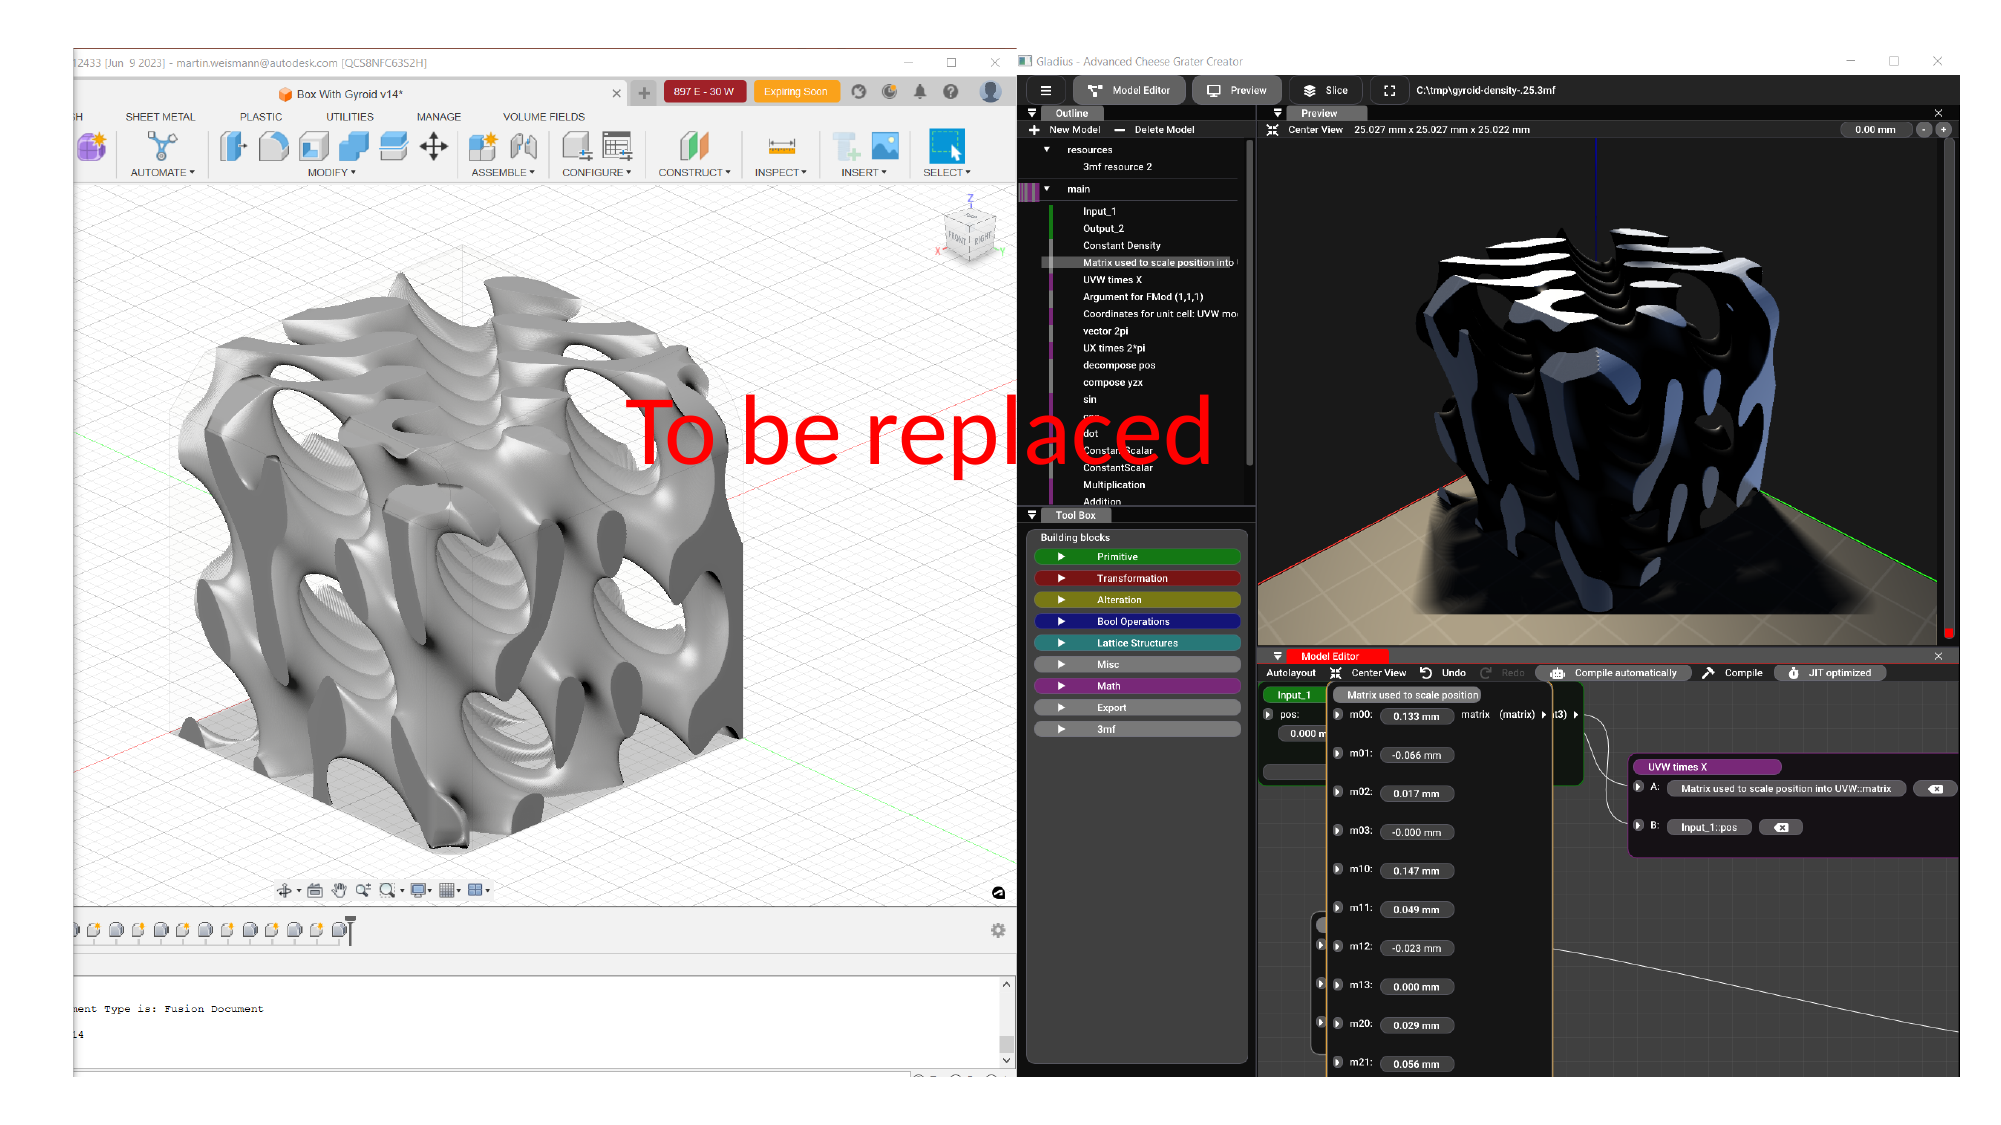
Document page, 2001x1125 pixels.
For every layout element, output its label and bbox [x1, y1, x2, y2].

picture [73, 48, 1960, 1077]
